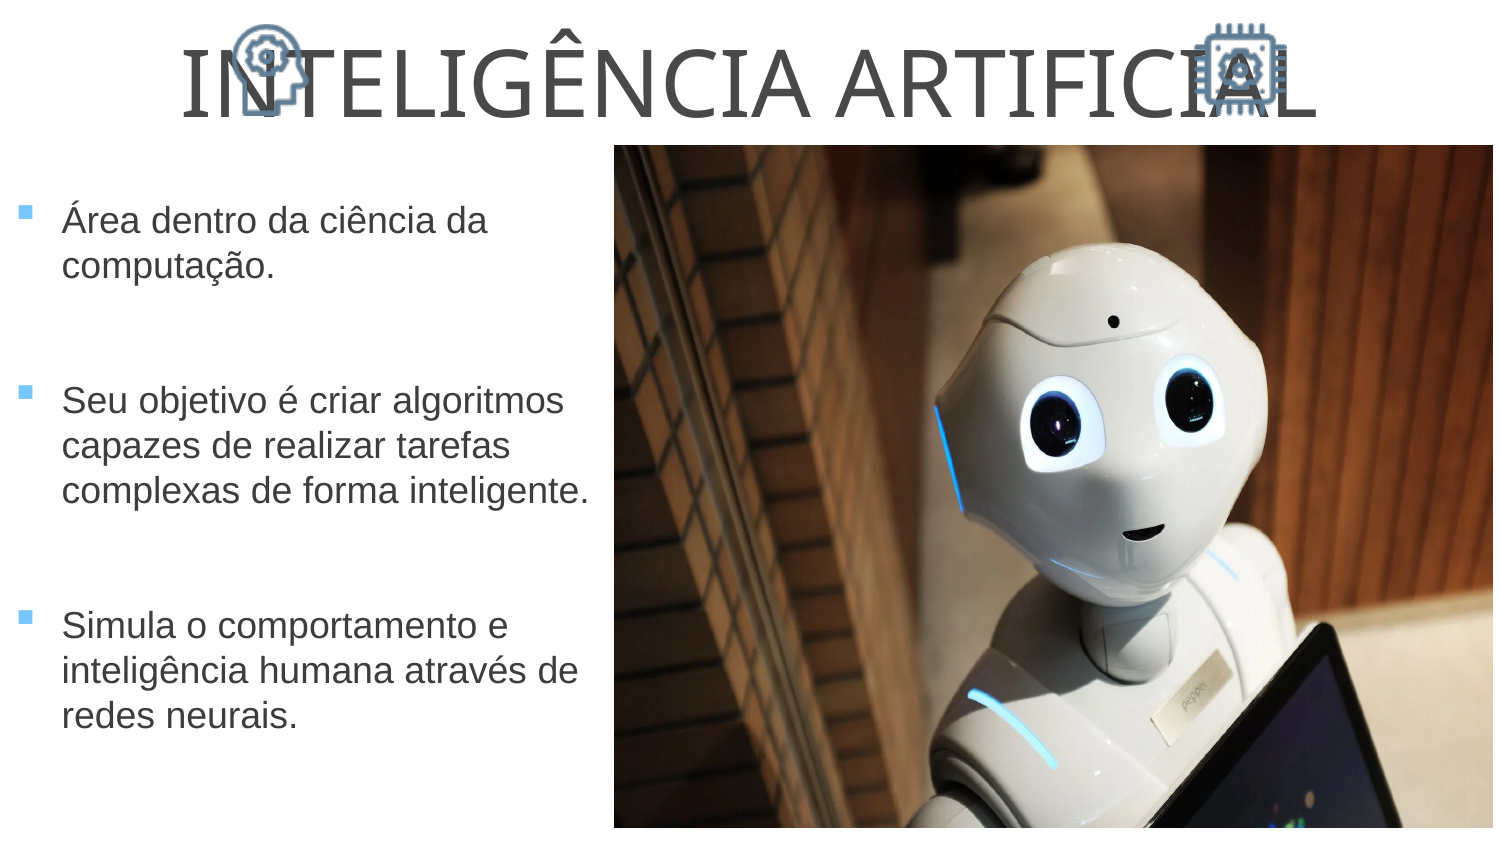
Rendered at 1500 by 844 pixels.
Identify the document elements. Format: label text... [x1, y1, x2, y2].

picture [1194, 23, 1287, 117]
text_box Área dentro da ciência da computação. Seu objetivo é criar algoritmos capazes de realizar tarefas complexas de forma inteligente. Simula o comportamento e inteligência humana através de redes neurais. [0, 188, 607, 779]
picture [232, 24, 309, 117]
text_box INTELIGÊNCIA ARTIFICIAL [0, 16, 1500, 144]
picture [614, 144, 1493, 828]
